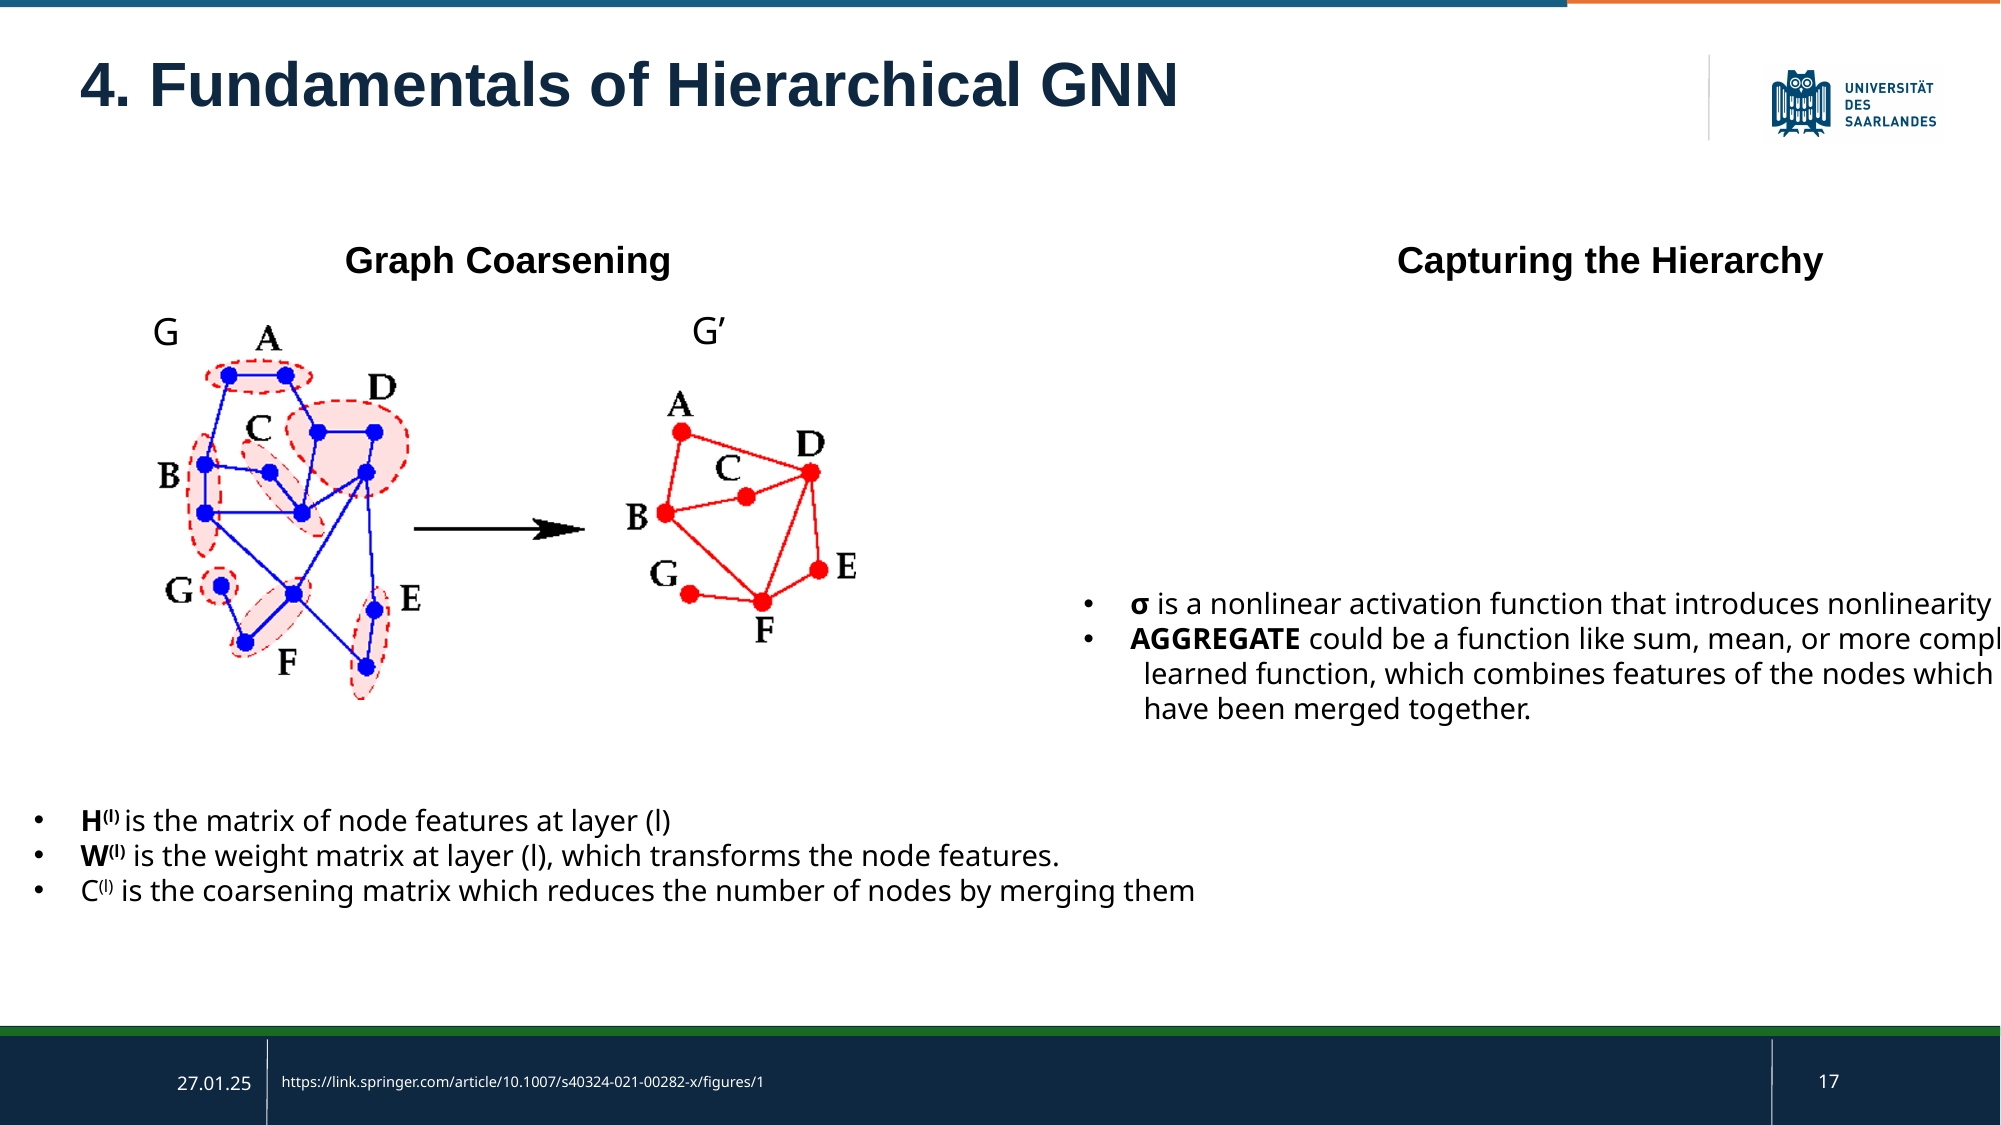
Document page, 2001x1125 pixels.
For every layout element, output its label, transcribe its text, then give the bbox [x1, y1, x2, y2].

text_box G [137, 300, 195, 361]
slide_number 17 [1803, 1052, 2000, 1113]
picture [1763, 63, 1945, 144]
text_box Capturing the Hierarchy [1382, 228, 1840, 289]
text_box Graph Coarsening [330, 228, 687, 289]
text_box G’ [676, 299, 741, 324]
text_box H(l) is the matrix of node features at layer (l) W(l) is the weight matrix at layer (l), which transforms the node features. C(l) is the coarsening matrix which reduces the number of nodes by merging them [18, 794, 1212, 915]
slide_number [65, 1053, 267, 1113]
list 4. Fundamentals of Hierarchical GNN [65, 44, 1666, 158]
footer https://link.springer.com/article/10.1007/s40324-021-00282-x/figures/1 [266, 1052, 1741, 1113]
picture [157, 324, 856, 701]
text_box σ is a nonlinear activation function that introduces nonlinearity AGGREGATE could be a function like sum, mean, or more complex learned function, which combines features of the nodes which have been merged together. [1068, 578, 2000, 733]
